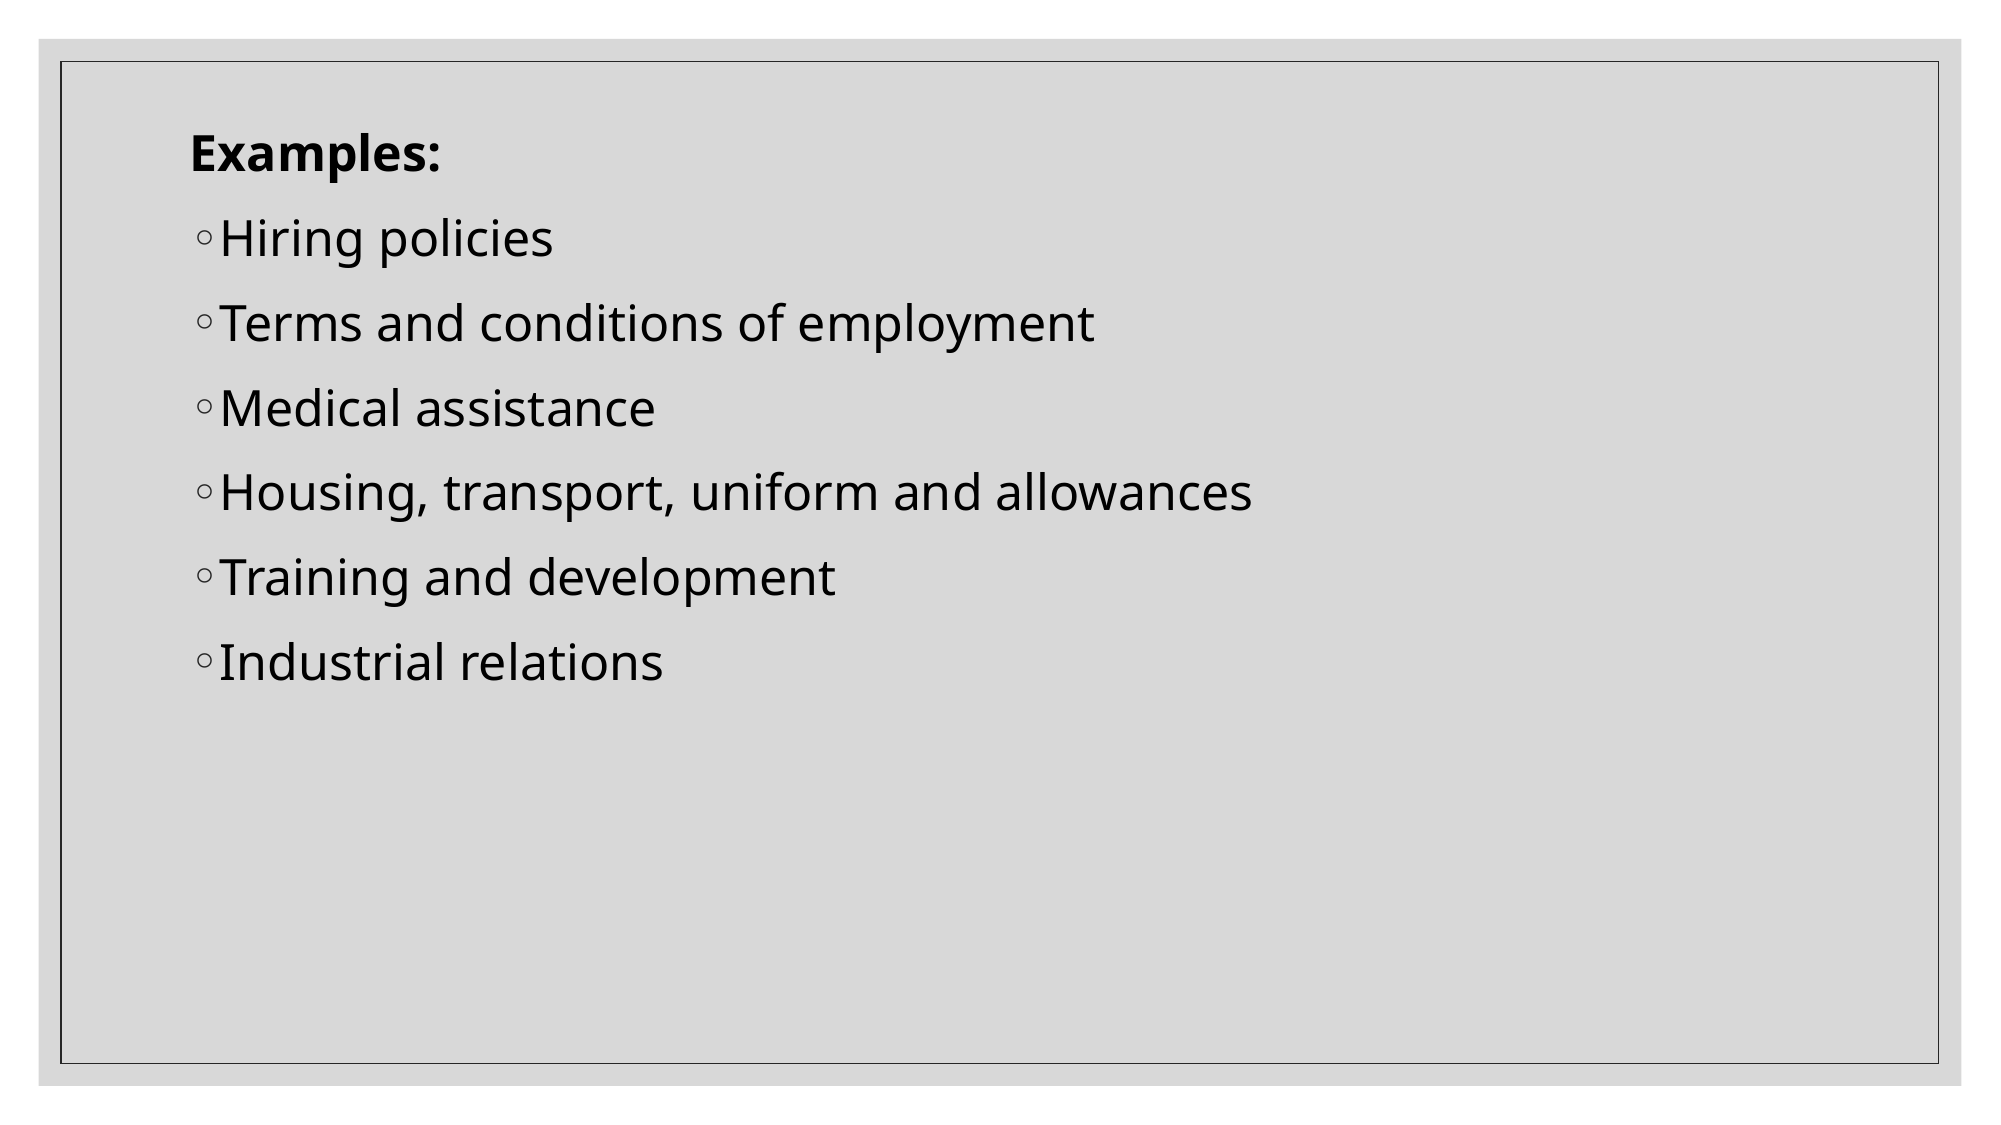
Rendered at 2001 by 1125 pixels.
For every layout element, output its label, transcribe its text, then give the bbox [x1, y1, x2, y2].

list Examples: Hiring policies Terms and conditions of employment Medical assistance Housing, transport, uniform and allowances Training and development Industrial relations [174, 108, 1825, 1002]
